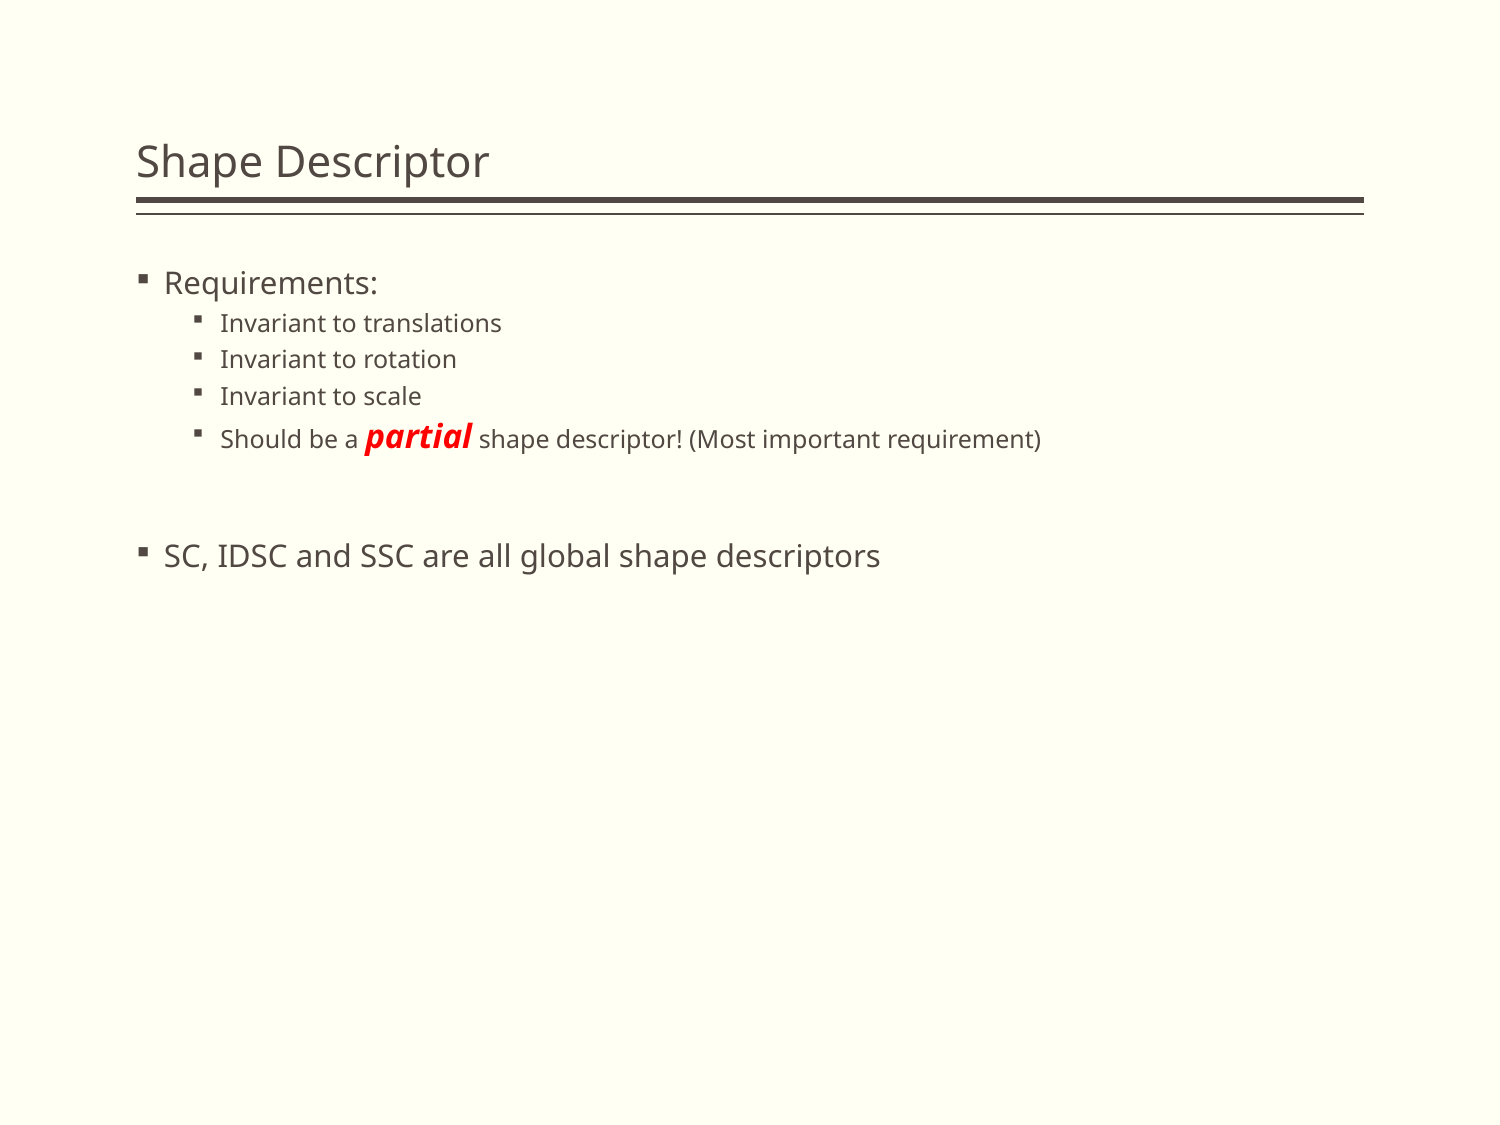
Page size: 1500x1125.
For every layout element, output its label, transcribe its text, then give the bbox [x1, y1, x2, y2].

title Shape Descriptor [135, 12, 1364, 193]
list Requirements: Invariant to translations Invariant to rotation Invariant to scale Should be a partial shape descriptor! (Most important requirement) SC, IDSC and SSC are all global shape descriptors [135, 262, 1364, 1013]
